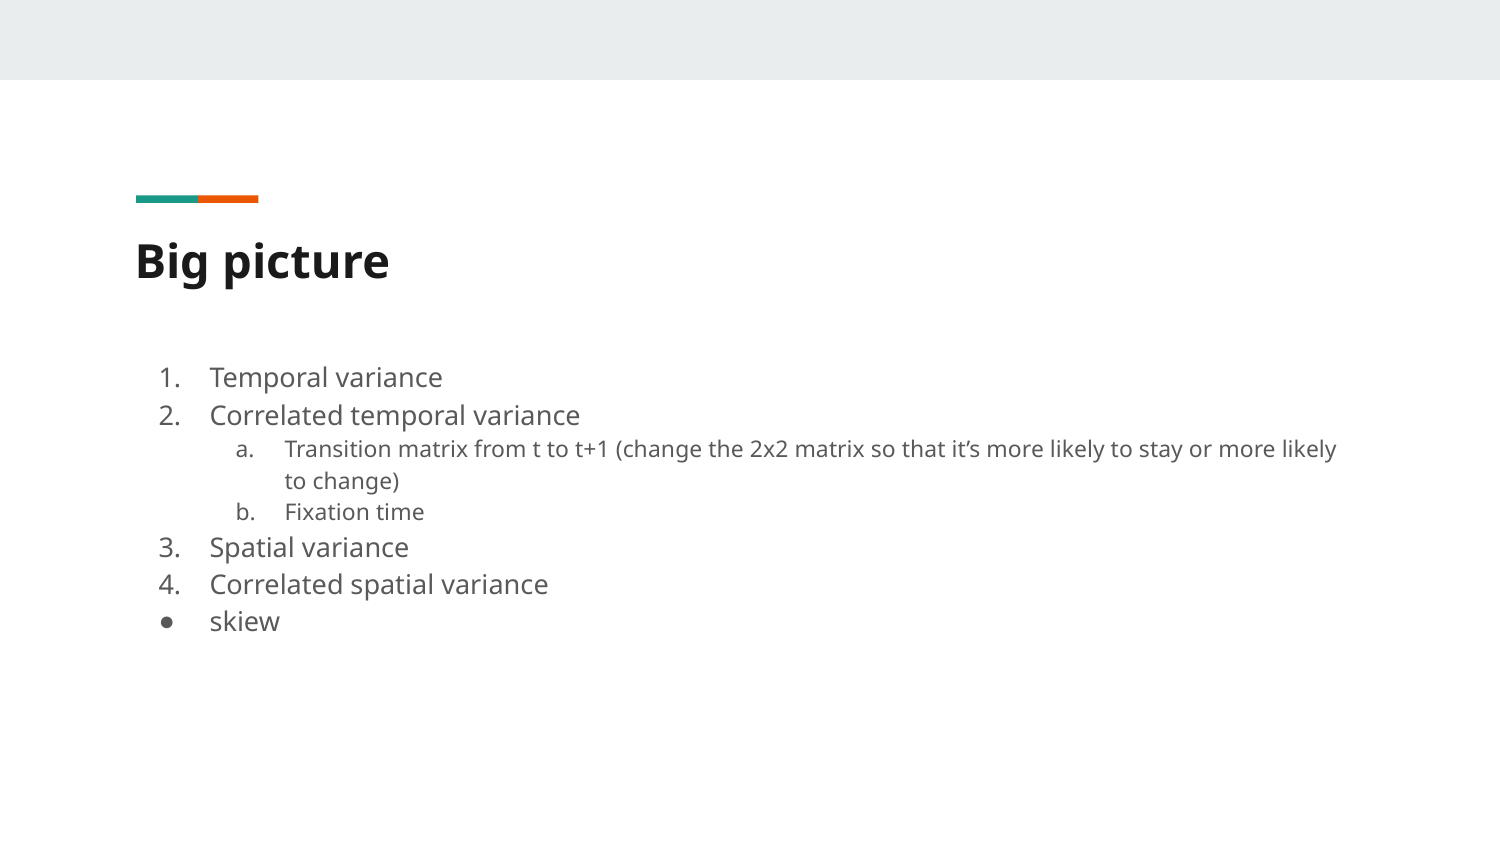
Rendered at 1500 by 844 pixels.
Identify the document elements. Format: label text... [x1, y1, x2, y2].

list Temporal variance Correlated temporal variance Transition matrix from t to t+1 (change the 2x2 matrix so that it’s more likely to stay or more likely to change) Fixation time Spatial variance Correlated spatial variance skiew [119, 340, 1382, 713]
title Big picture [119, 215, 1382, 305]
